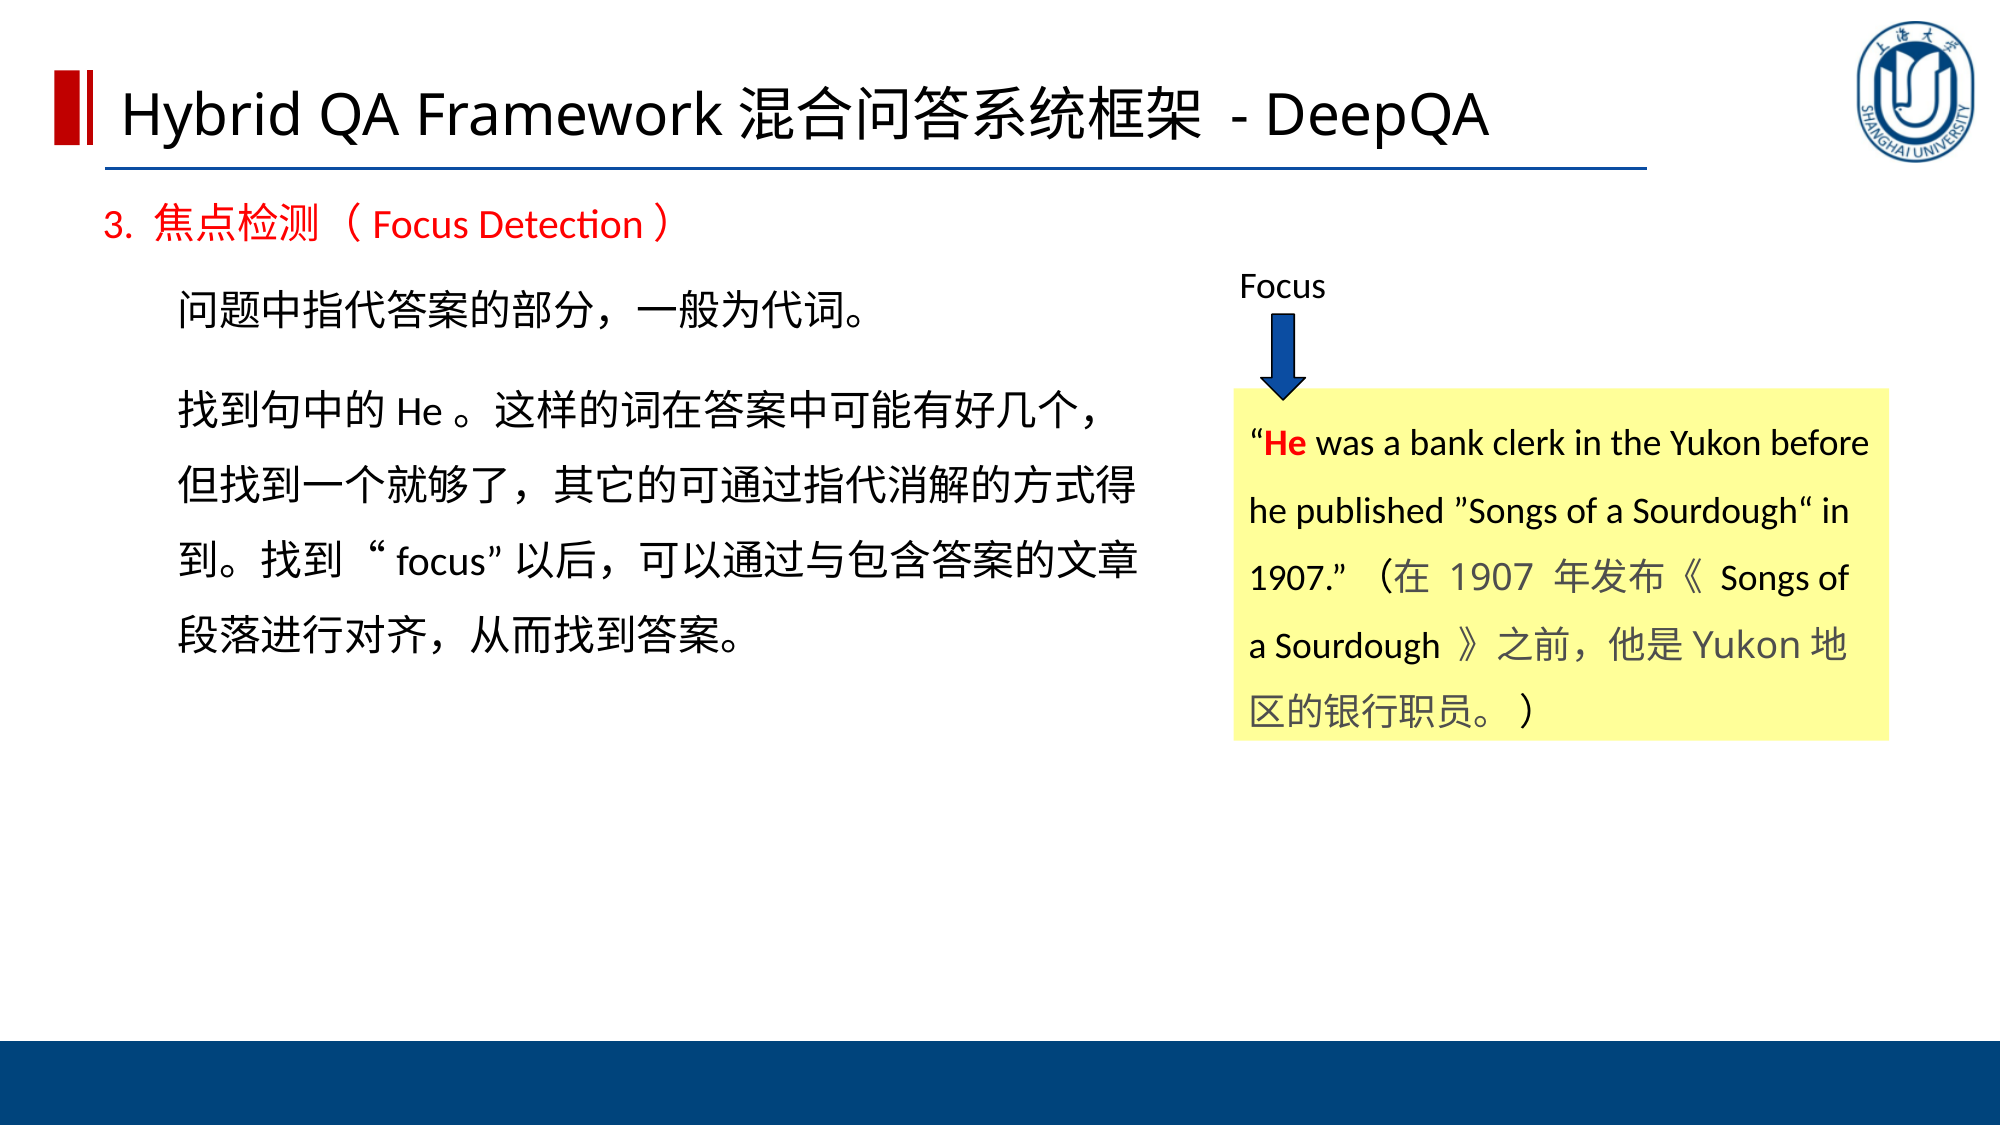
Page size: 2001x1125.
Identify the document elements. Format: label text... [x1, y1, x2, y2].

picture [1855, 21, 1978, 163]
text_box [1260, 314, 1306, 400]
text_box “He was a bank clerk in the Yukon before he published ”Songs of a Sourdough“ in 1907.”（在 1907 年发布《 Songs of a Sourdough 》之前，他是Yukon地区的银行职员。 ） [1233, 388, 1890, 741]
text_box 3. 焦点检测（Focus Detection） 问题中指代答案的部分，一般为代词。 找到句中的He。这样的词在答案中可能有好几个，但找到一个就够了，其它的可通过指代消解的方式得到。找到“focus”以后，可以通过与包含答案的文章段落进行对齐，从而找到答案。 [87, 189, 1163, 667]
text_box Hybrid QA Framework混合问答系统框架 - DeepQA [105, 69, 1653, 155]
text_box Focus [1224, 253, 1342, 314]
